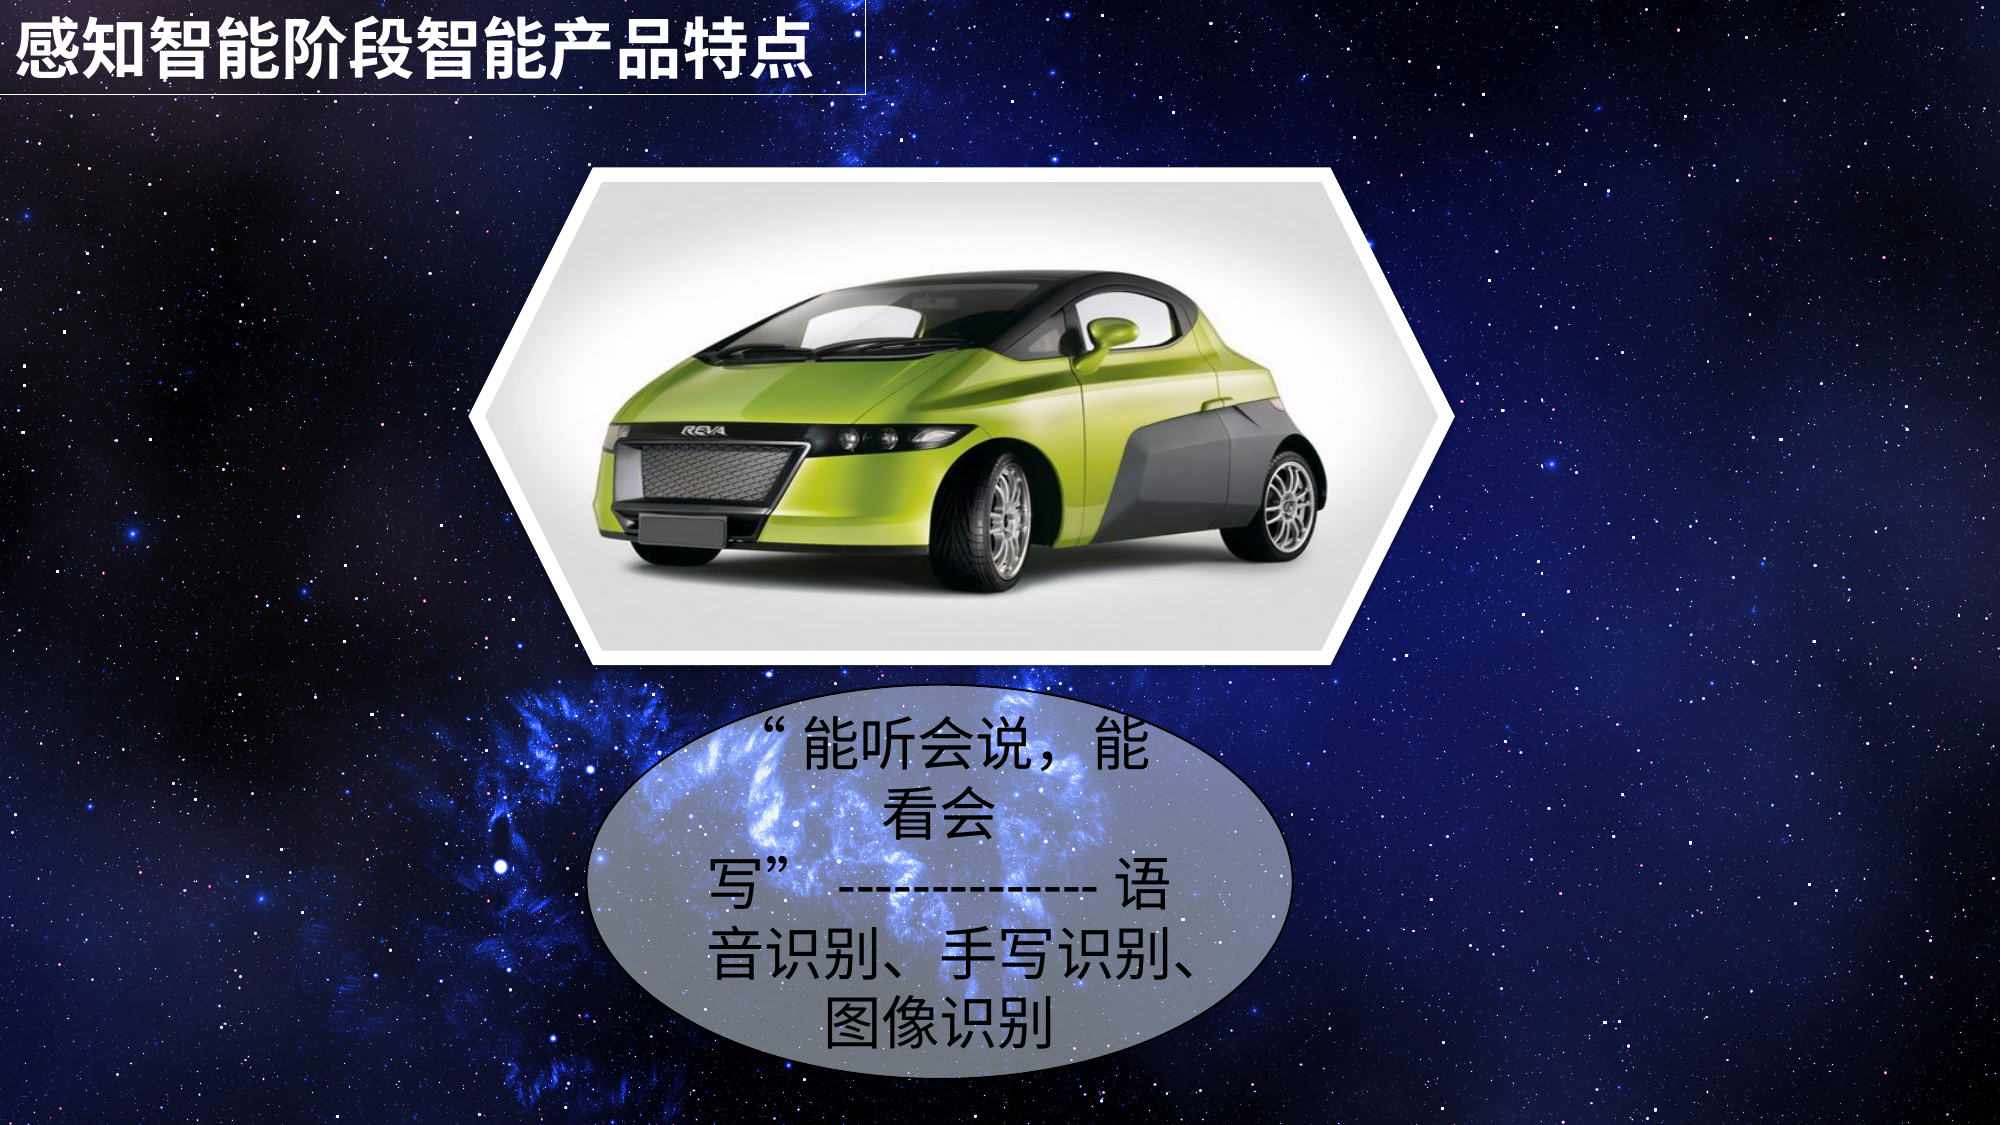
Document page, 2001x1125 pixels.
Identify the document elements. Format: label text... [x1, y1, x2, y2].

text_box 感知智能阶段智能产品特点 [0, 0, 866, 95]
text_box “能听会说，能看会写”--------------语音识别、手写识别、图像识别 [585, 683, 1294, 1081]
picture [0, 0, 2000, 1125]
